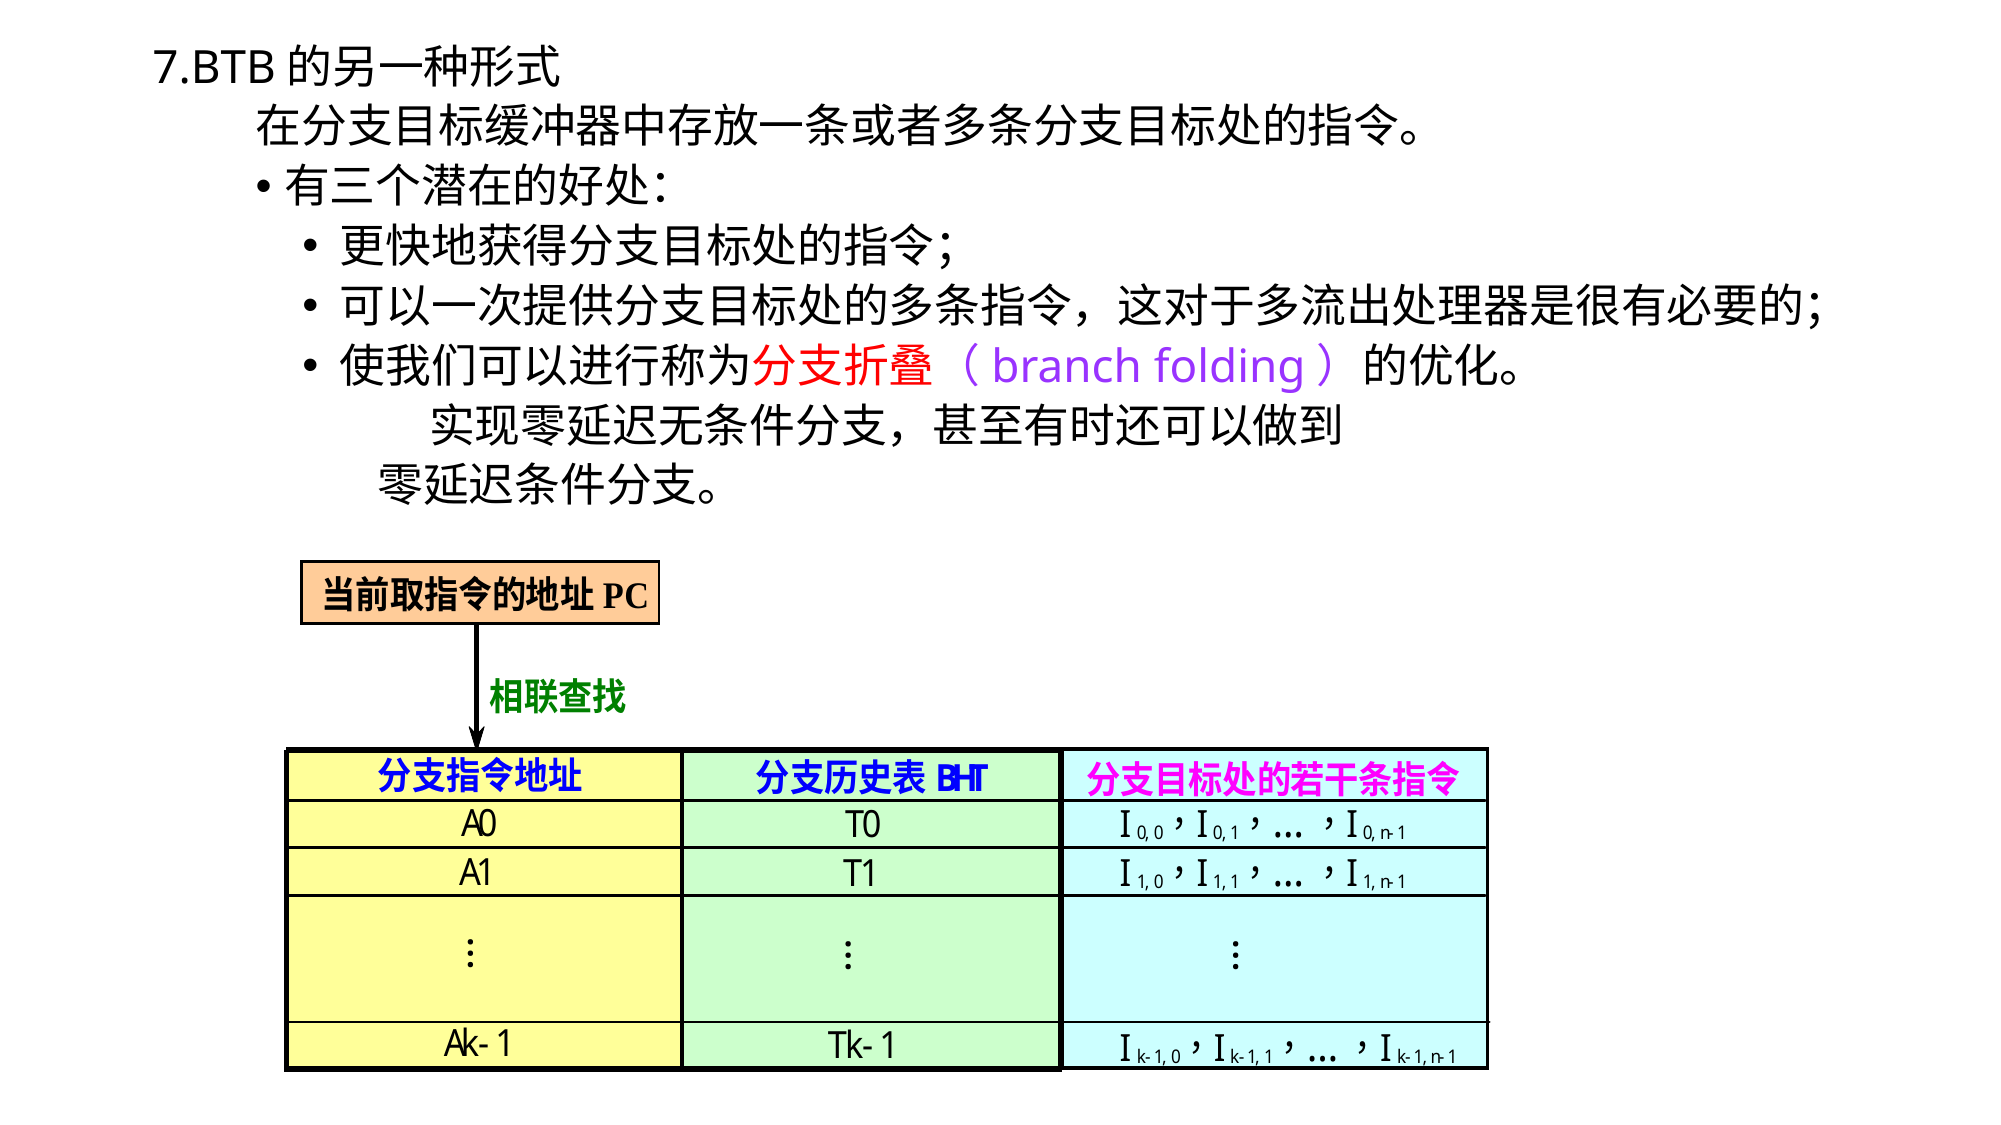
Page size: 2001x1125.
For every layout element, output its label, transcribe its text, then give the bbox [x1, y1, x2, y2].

list 7.BTB的另一种形式 在分支目标缓冲器中存放一条或者多条分支目标处的指令。 有三个潜在的好处： 更快地获得分支目标处的指令； 可以一次提供分支目标处的多条指令，这对于多流出处理器是很有必要的； 使我们可以进行称为分支折叠（branch folding）的优化。 实现零延迟无条件分支，甚至有时还可以做到 零延迟条件分支。 [137, 36, 1863, 750]
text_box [137, 544, 1517, 1084]
